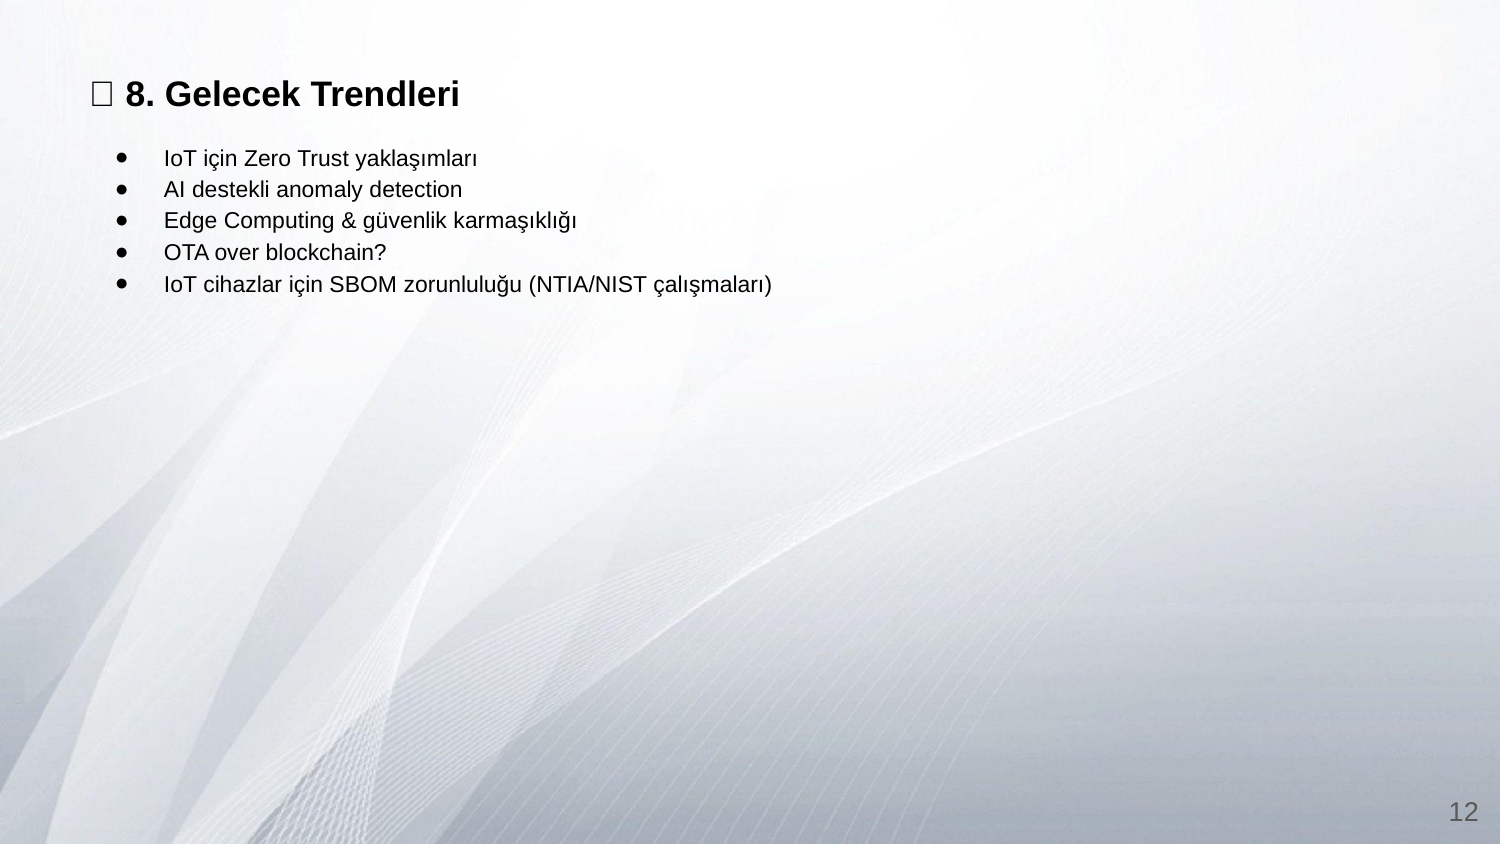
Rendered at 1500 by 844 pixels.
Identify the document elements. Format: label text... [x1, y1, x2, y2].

text_box 🚀 8. Gelecek Trendleri IoT için Zero Trust yaklaşımları AI destekli anomaly detection Edge Computing & güvenlik karmaşıklığı OTA over blockchain? IoT cihazlar için SBOM zorunluluğu (NTIA/NIST çalışmaları) [74, 50, 1271, 312]
slide_number ‹#› [1403, 779, 1494, 844]
picture [0, 0, 1500, 844]
